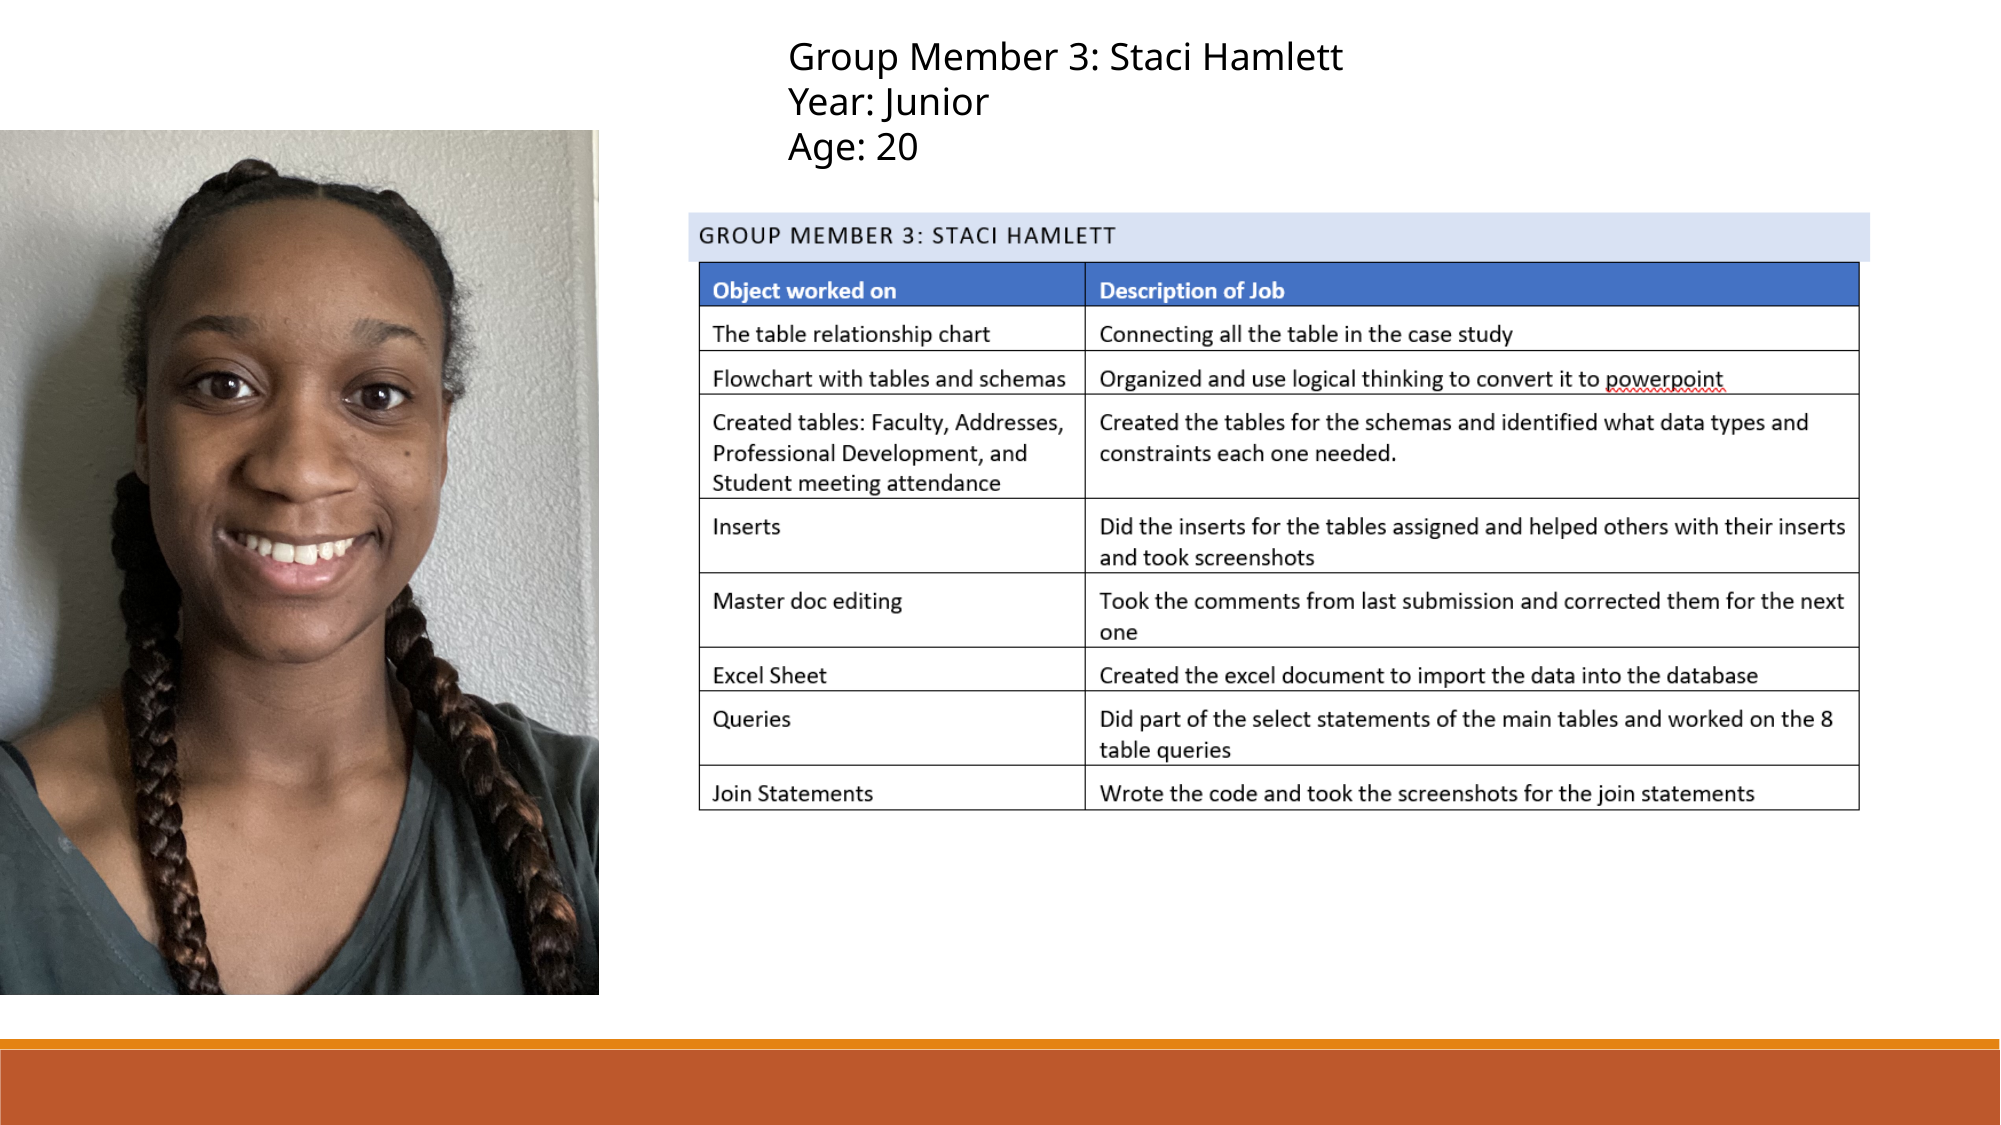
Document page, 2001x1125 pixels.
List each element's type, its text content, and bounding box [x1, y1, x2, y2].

picture [0, 130, 600, 995]
picture [676, 199, 1877, 830]
text_box Group Member 3: Staci Hamlett Year: Junior Age: 20 [773, 25, 1892, 175]
